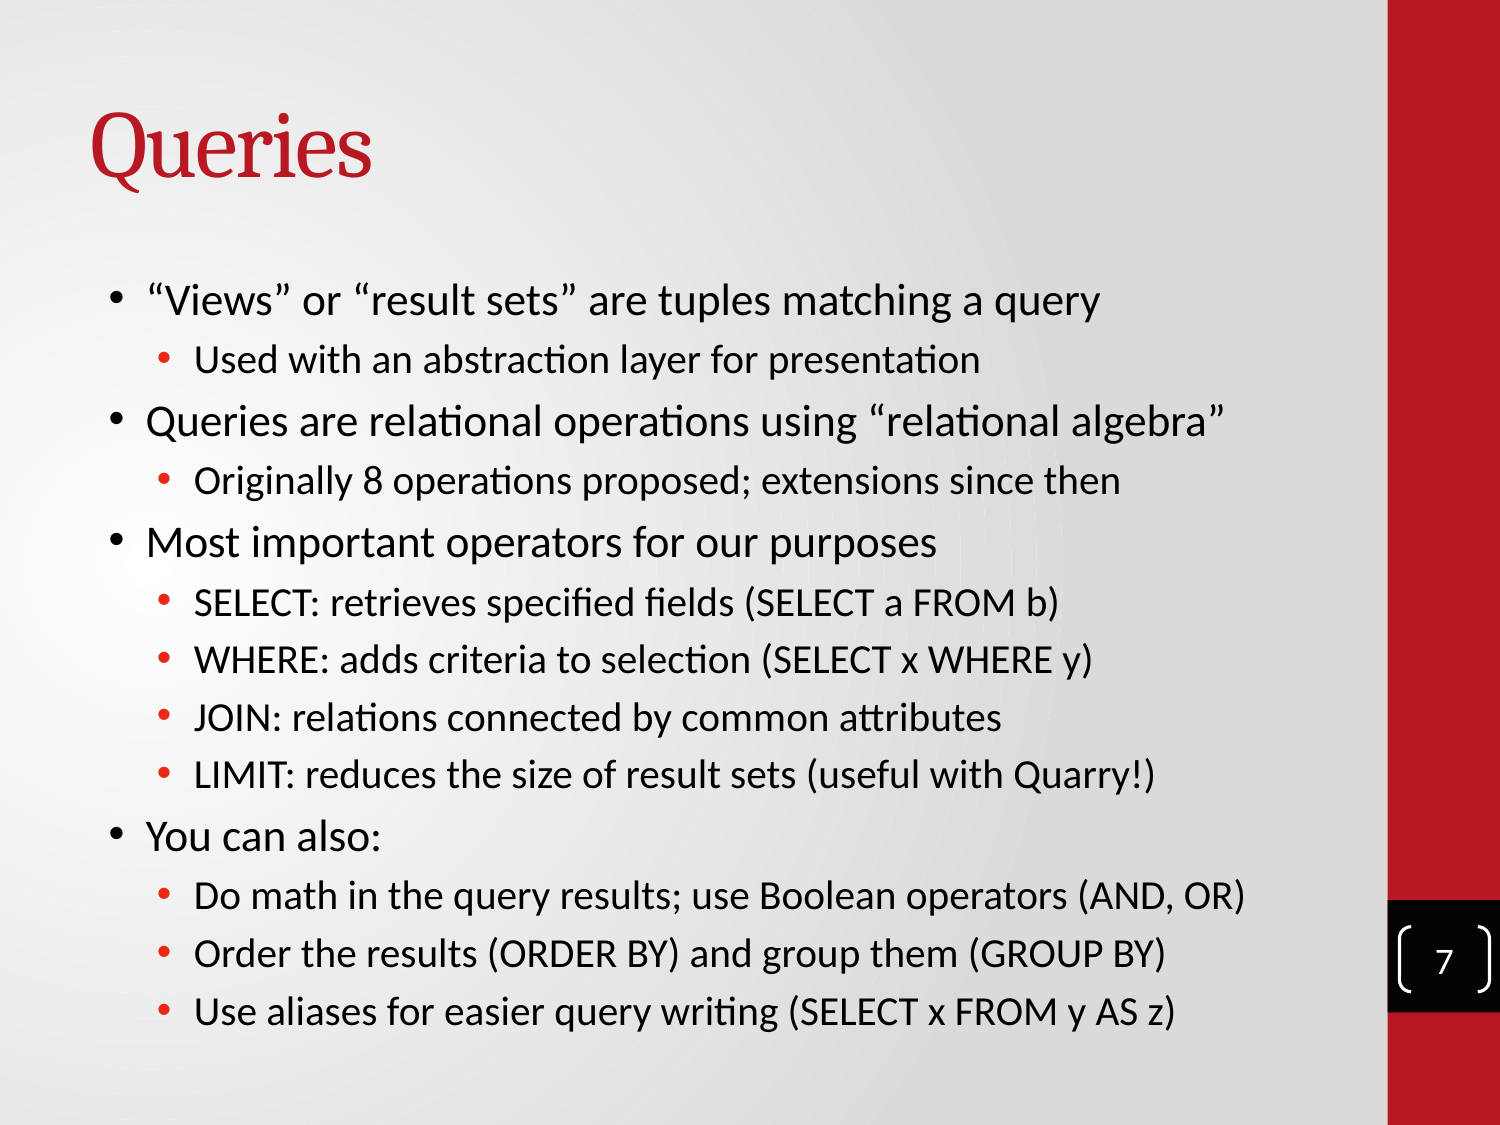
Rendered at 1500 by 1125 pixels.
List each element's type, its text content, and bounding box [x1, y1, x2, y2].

list “Views” or “result sets” are tuples matching a query Used with an abstraction layer for presentation Queries are relational operations using “relational algebra” Originally 8 operations proposed; extensions since then Most important operators for our purposes SELECT: retrieves specified fields (SELECT a FROM b) WHERE: adds criteria to selection (SELECT x WHERE y) JOIN: relations connected by common attributes LIMIT: reduces the size of result sets (useful with Quarry!) You can also: Do math in the query results; use Boolean operators (AND, OR) Order the results (ORDER BY) and group them (GROUP BY) Use aliases for easier query writing (SELECT x FROM y AS z) [75, 262, 1325, 1050]
slide_number 7 [1397, 925, 1492, 994]
title Queries [75, 45, 1325, 233]
